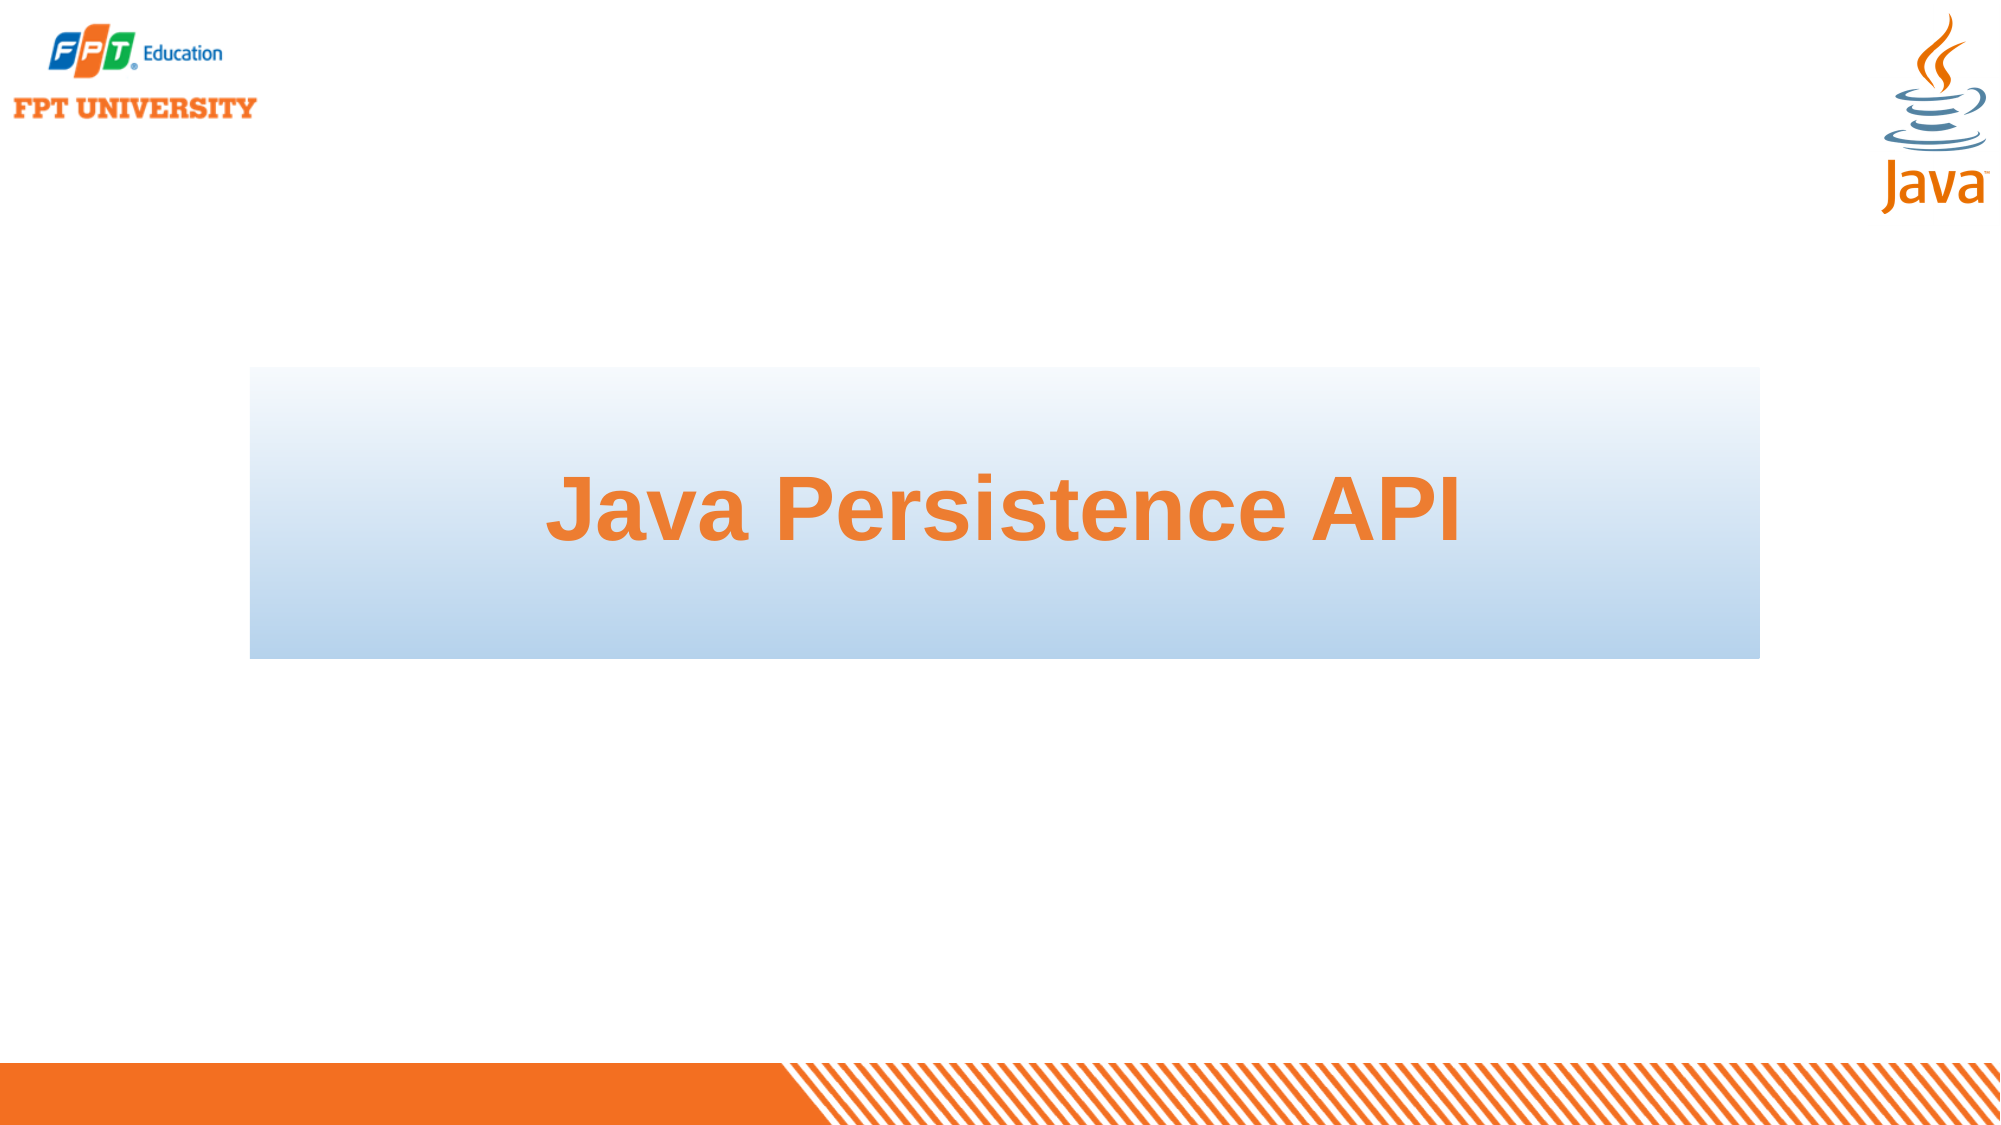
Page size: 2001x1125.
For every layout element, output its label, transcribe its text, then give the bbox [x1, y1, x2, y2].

title Java Persistence API [249, 367, 1760, 659]
picture [0, 1063, 2000, 1125]
picture [1868, 4, 2000, 226]
picture [4, 5, 267, 133]
